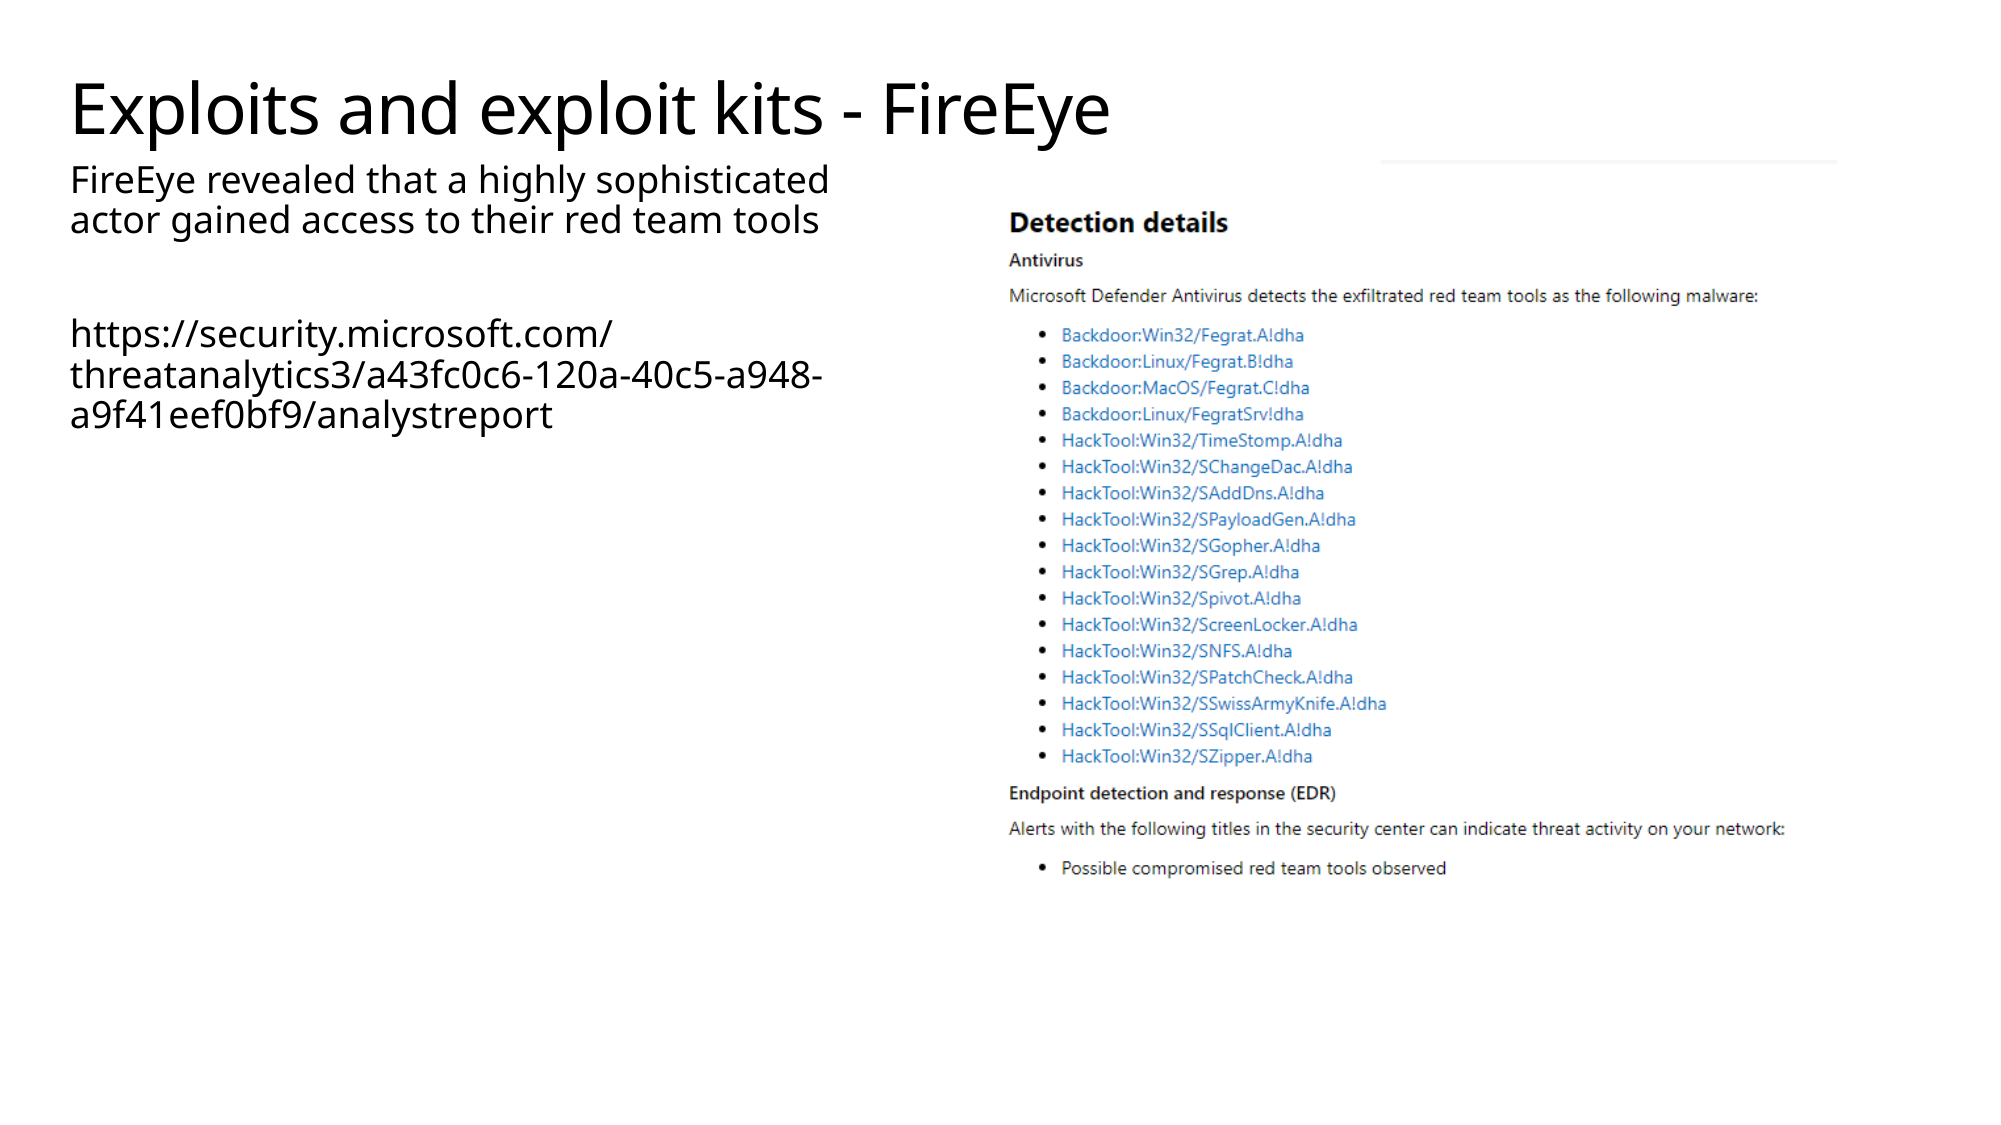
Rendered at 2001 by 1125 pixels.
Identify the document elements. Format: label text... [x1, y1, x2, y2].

list FireEye revealed that a highly sophisticated actor gained access to their red team tools https://security.microsoft.com/threatanalytics3/a43fc0c6-120a-40c5-a948-a9f41eef0bf9/analystreport [69, 160, 926, 208]
picture [963, 160, 1838, 889]
title Exploits and exploit kits - FireEye [69, 36, 1490, 161]
